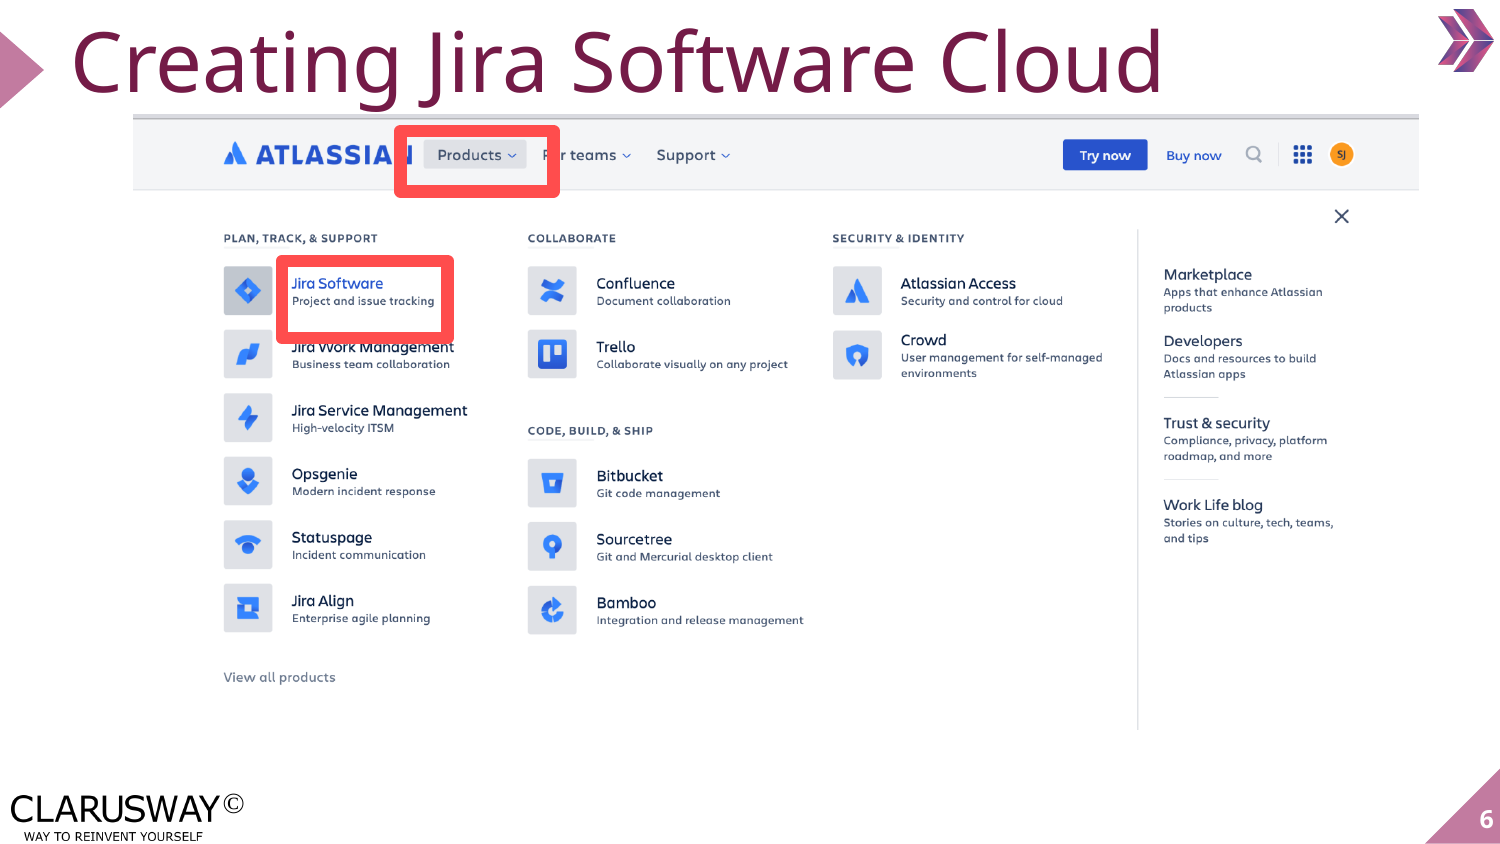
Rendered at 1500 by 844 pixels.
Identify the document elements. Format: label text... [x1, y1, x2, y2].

picture [132, 114, 1419, 730]
title Creating Jira Software Cloud [70, 28, 1311, 132]
picture [1438, 9, 1494, 72]
slide_number ‹#› [1418, 760, 1494, 838]
picture [11, 795, 220, 841]
